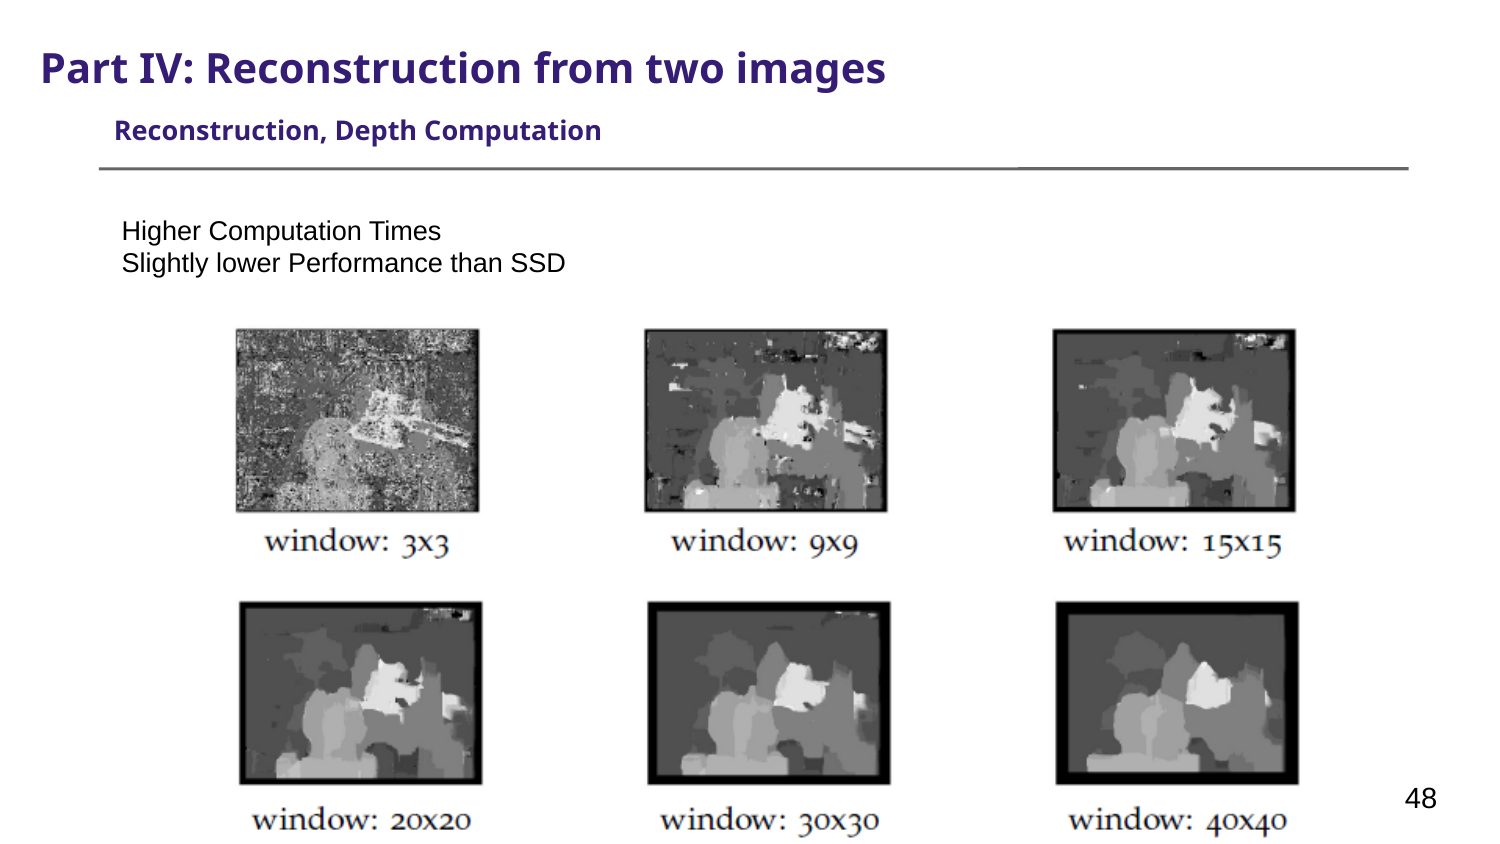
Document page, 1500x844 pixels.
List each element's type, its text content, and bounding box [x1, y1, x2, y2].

text_box Higher Computation Times Slightly lower Performance than SSD [106, 197, 1125, 263]
text_box Part IV: Reconstruction from two images [24, 24, 1350, 109]
picture [232, 324, 1306, 844]
text_box Reconstruction, Depth Computation [98, 109, 942, 163]
slide_number ‹#› [1389, 764, 1480, 830]
